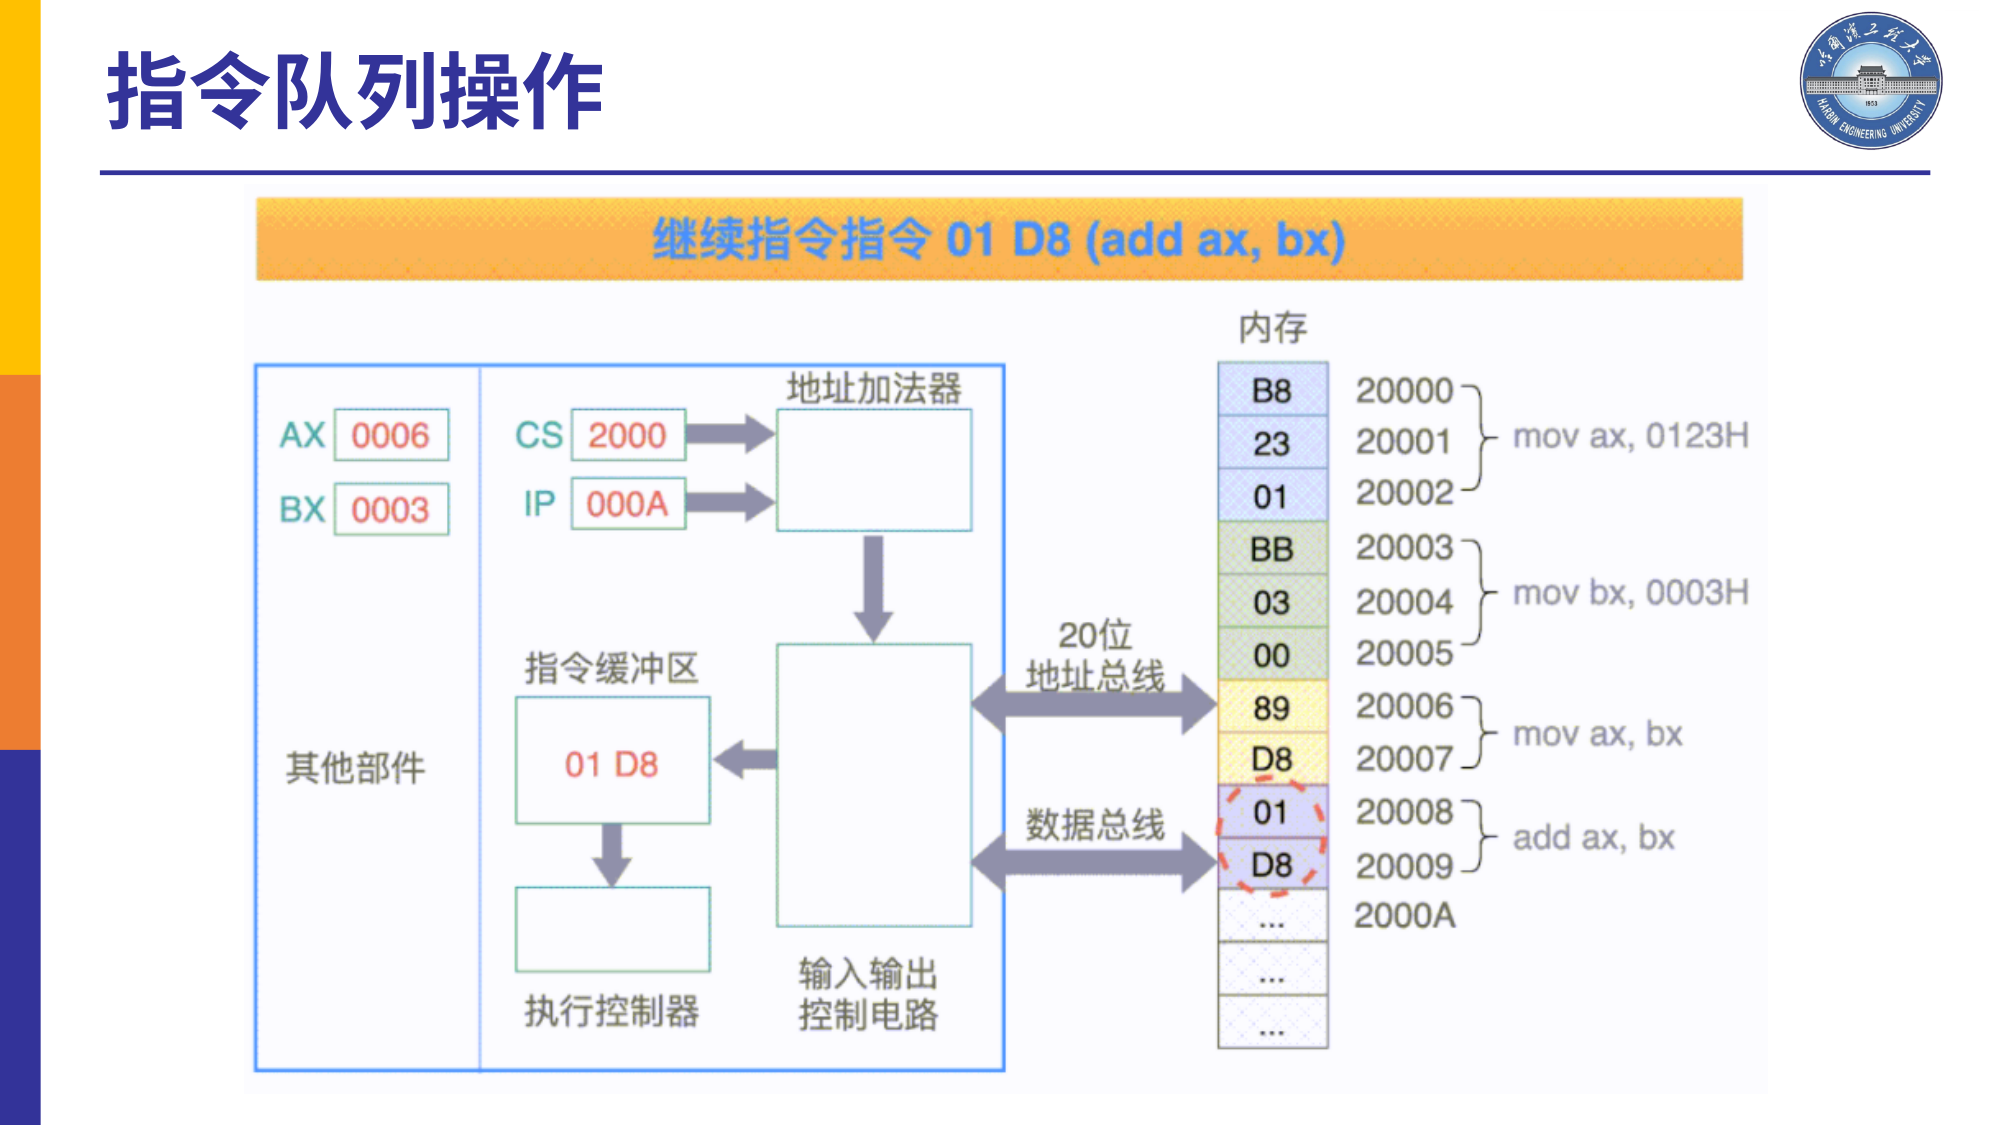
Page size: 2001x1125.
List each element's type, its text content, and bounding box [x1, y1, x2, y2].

picture [243, 184, 1768, 1094]
text_box 指令队列操作 [90, 30, 1578, 161]
picture [1538, 9, 1979, 165]
